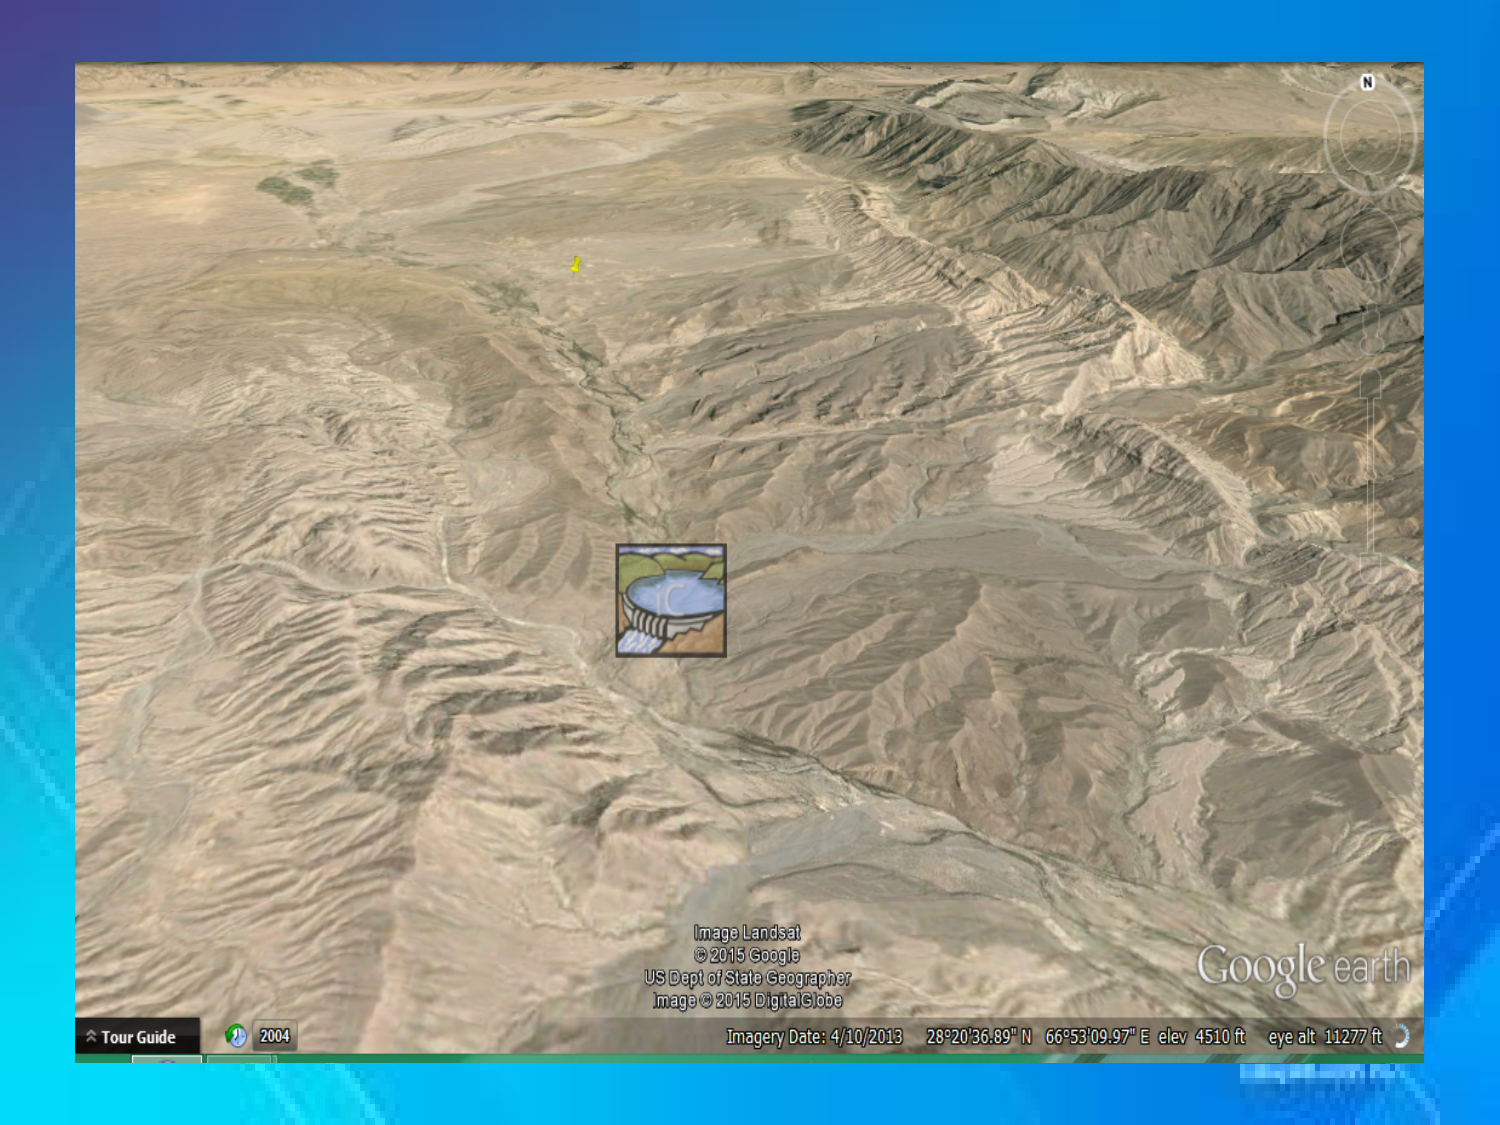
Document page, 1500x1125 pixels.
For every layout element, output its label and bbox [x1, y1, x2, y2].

picture [0, 0, 1500, 1125]
list [74, 62, 1424, 1063]
